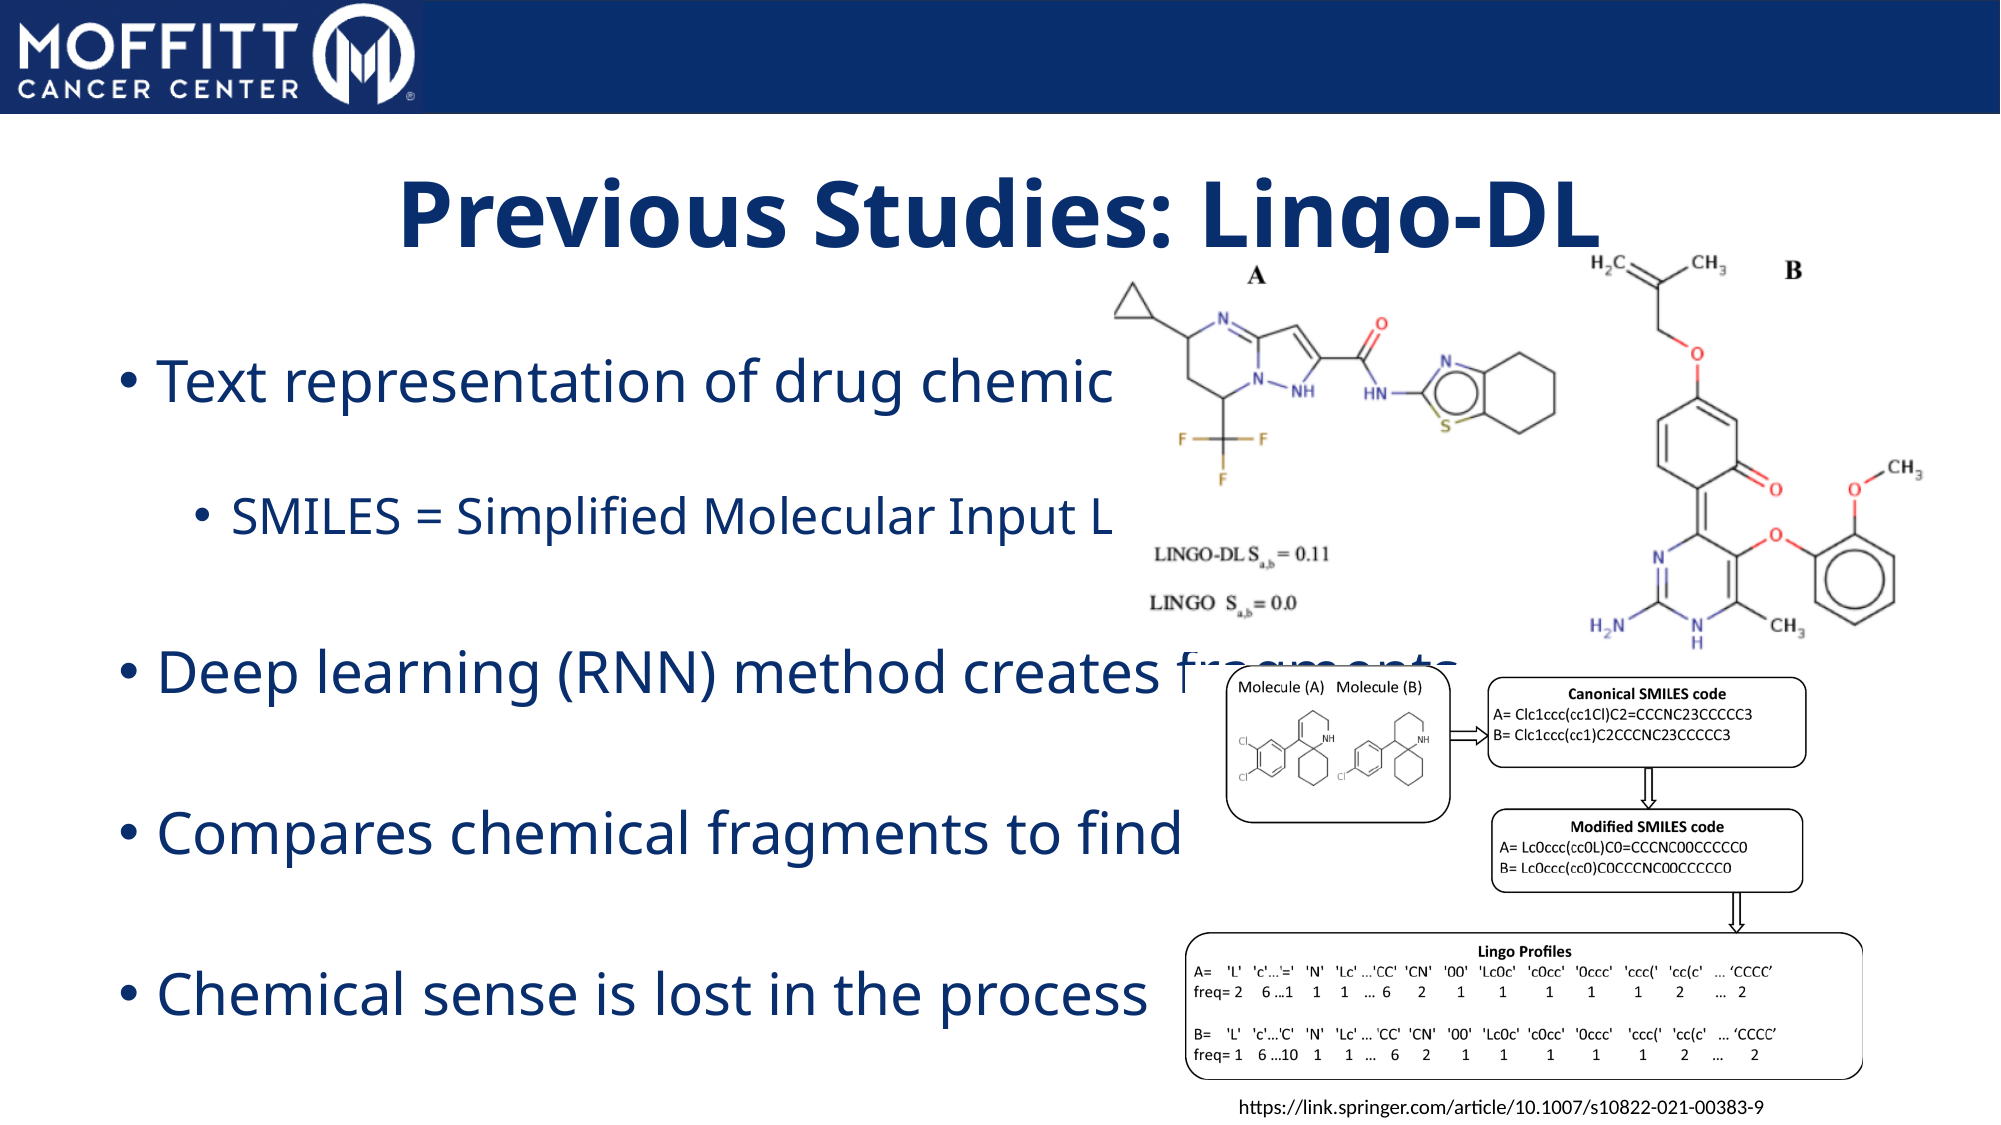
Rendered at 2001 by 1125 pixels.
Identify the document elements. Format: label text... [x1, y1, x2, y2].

picture [1185, 665, 1863, 1080]
title Previous Studies: Lingo-DL [137, 114, 1863, 266]
picture [1111, 253, 1925, 652]
text_box https://link.springer.com/article/10.1007/s10822-021-00383-9 [1224, 1085, 2000, 1125]
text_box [0, 0, 2000, 114]
list Text representation of drug chemical structures SMILES = Simplified Molecular Input Line System Deep learning (RNN) method creates fragments Compares chemical fragments to find the similarity Chemical sense is lost in the process [103, 266, 1897, 1124]
